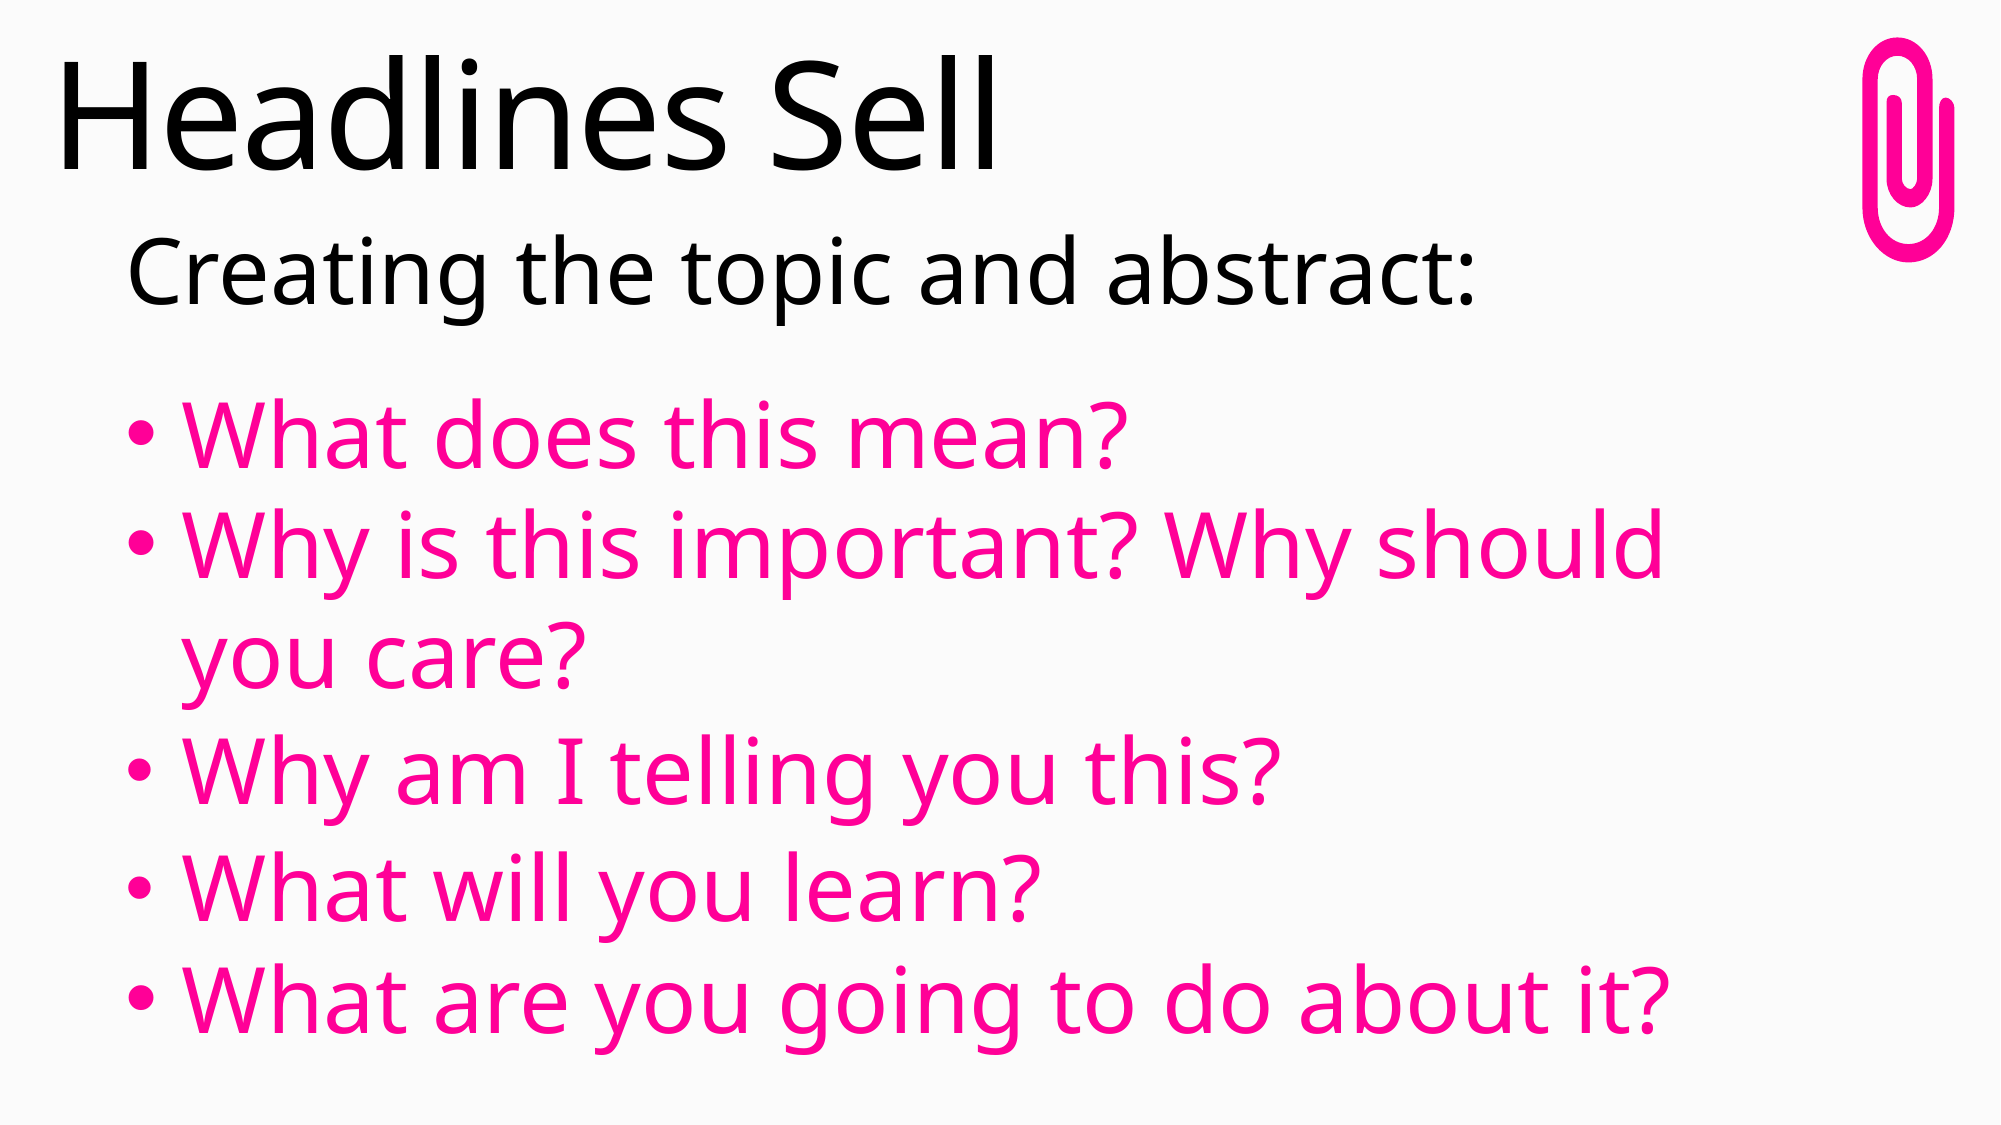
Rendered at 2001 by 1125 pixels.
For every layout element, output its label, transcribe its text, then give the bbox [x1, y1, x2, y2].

title Headlines Sell [50, 39, 1288, 190]
list Creating the topic and abstract: What does this mean? Why is this important? Why should you care? Why am I telling you this? What will you learn? What are you going to do about it? [125, 224, 1763, 1070]
text_box [1862, 37, 1955, 263]
